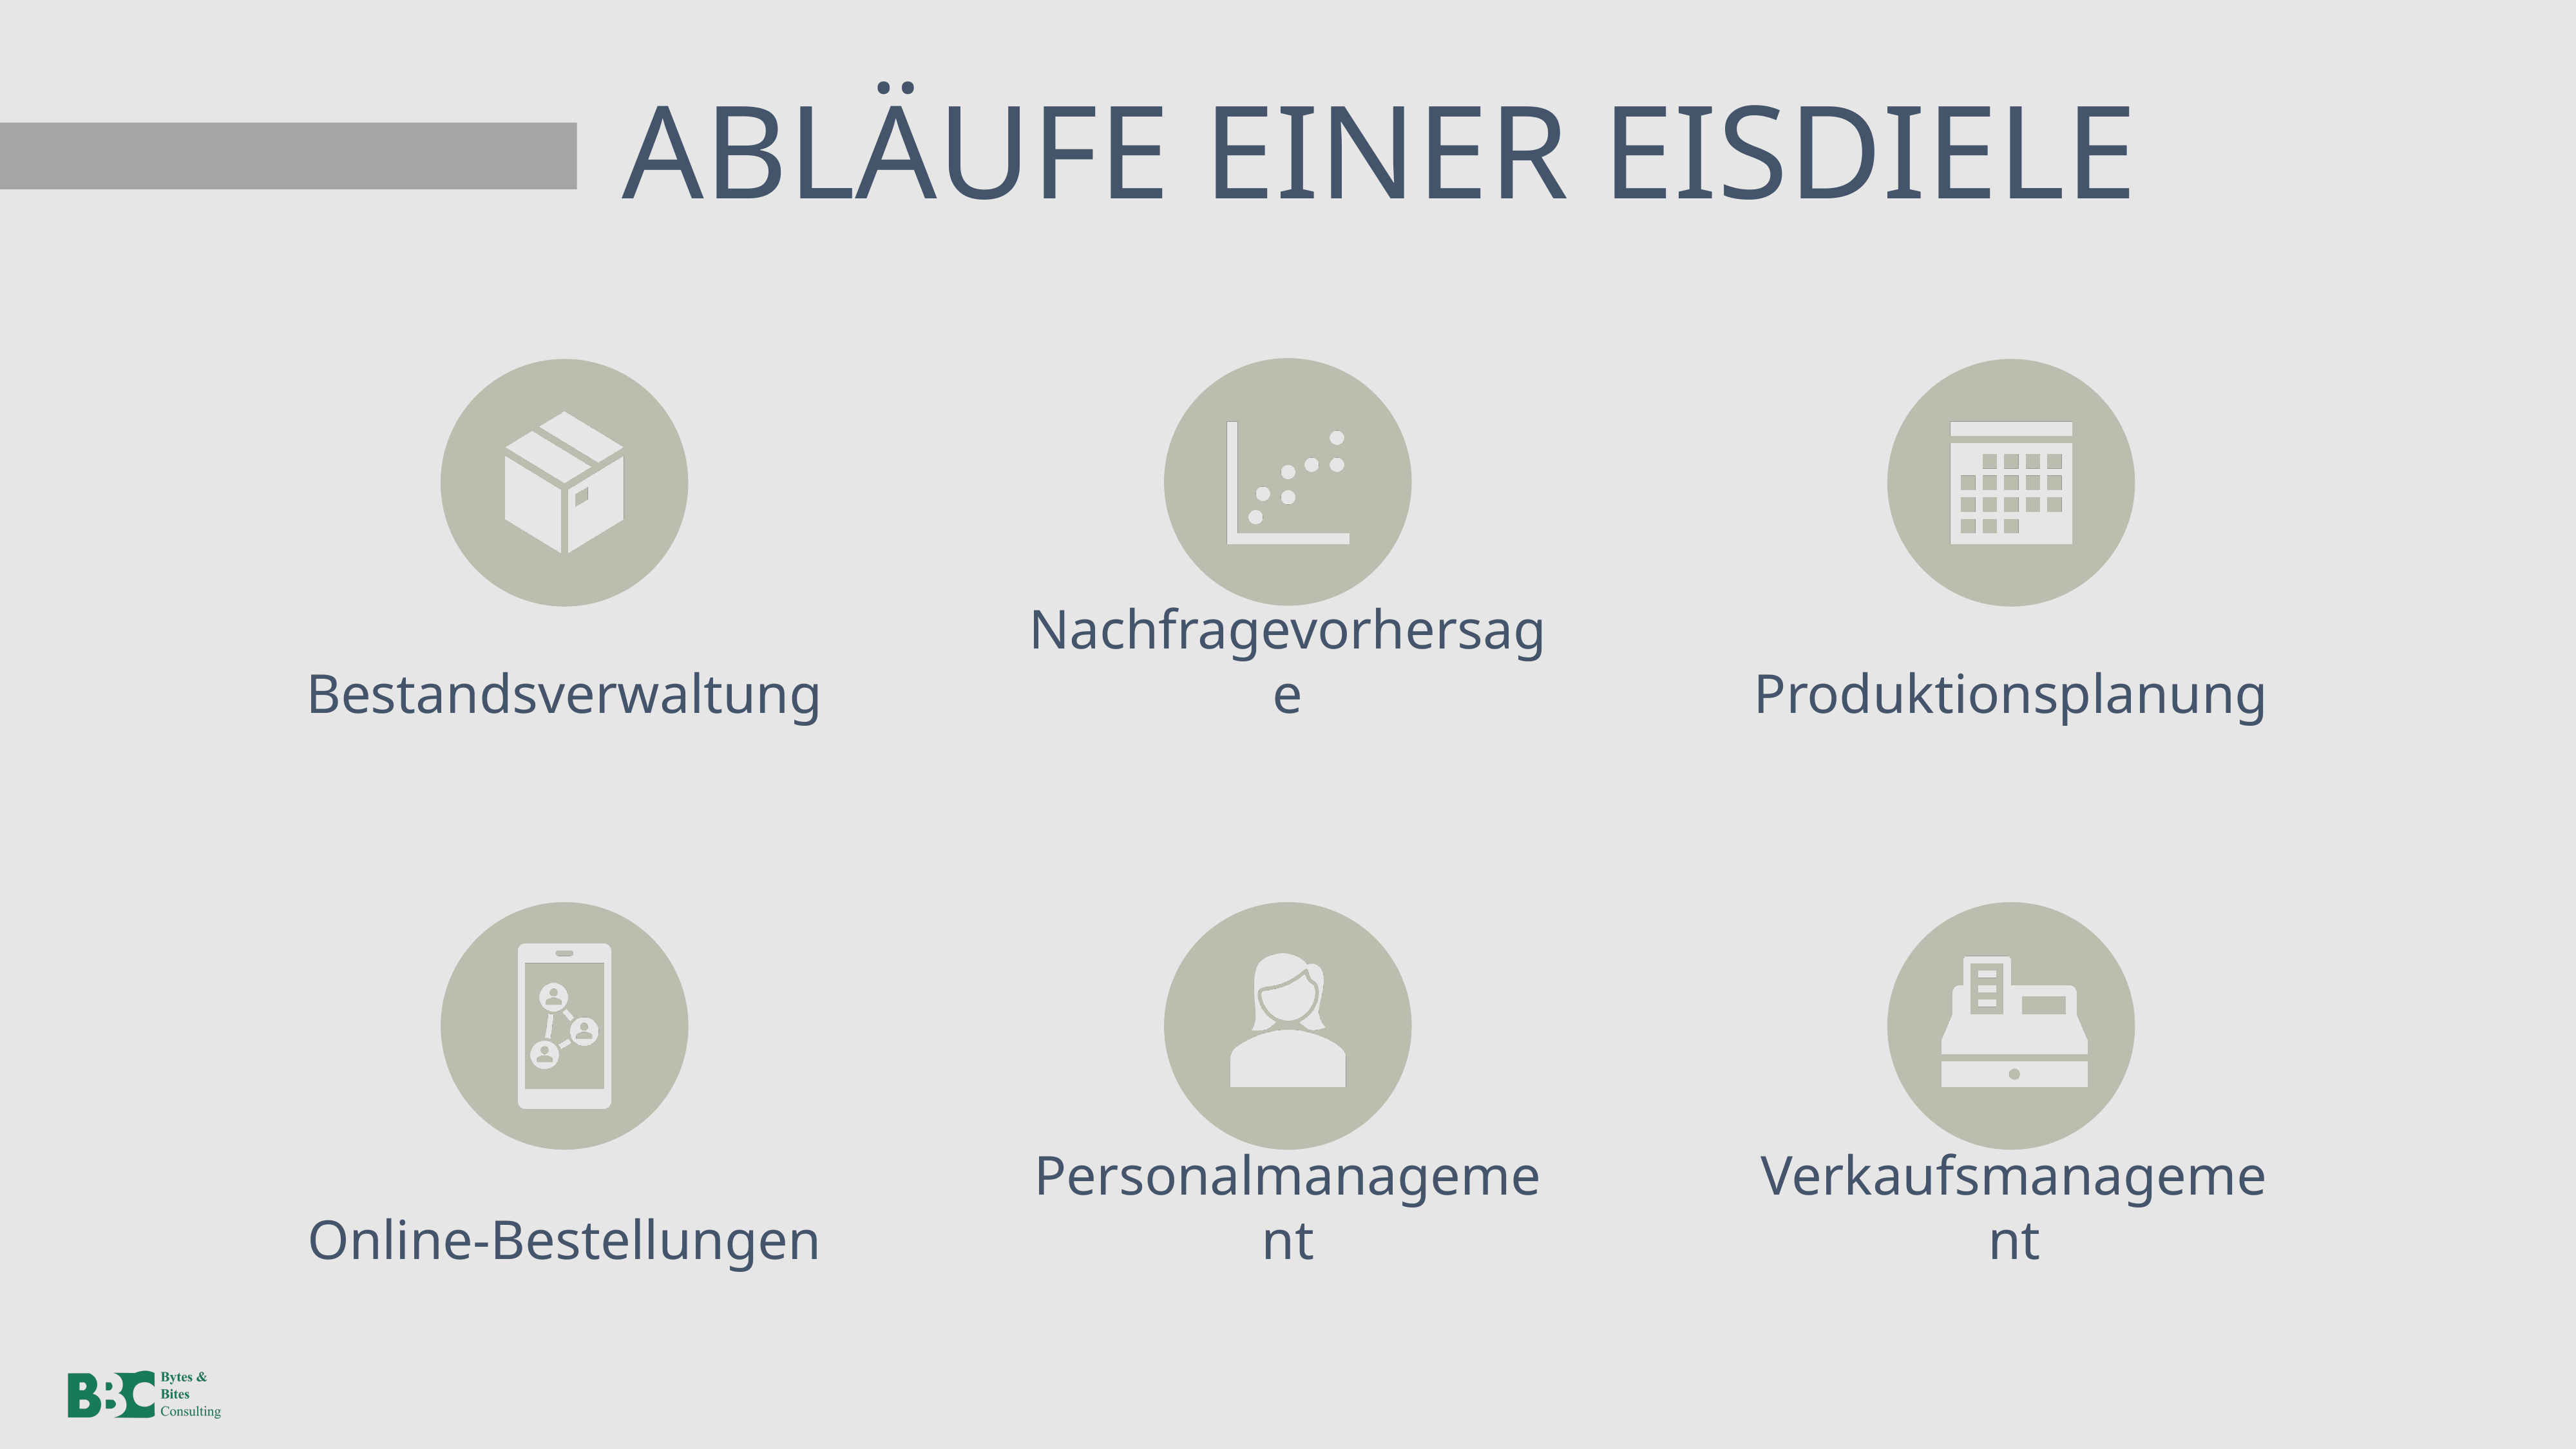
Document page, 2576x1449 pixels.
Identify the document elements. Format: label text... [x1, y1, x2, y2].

picture [1927, 938, 2102, 1112]
text_box [440, 901, 689, 1151]
text_box [1163, 357, 1413, 607]
text_box [439, 358, 689, 607]
text_box Produktionsplanung [1739, 654, 2283, 729]
picture [1201, 940, 1375, 1112]
text_box [1163, 901, 1413, 1151]
text_box ABLÄUFE EINER EISDIELE [577, 82, 2182, 231]
text_box [2102, 940, 2136, 1112]
text_box Verkaufsmanagement [1736, 1136, 2293, 1275]
picture [478, 940, 651, 1112]
picture [478, 395, 651, 569]
text_box Online-Bestellungen [292, 1200, 836, 1275]
picture [56, 1354, 236, 1436]
text_box [0, 122, 577, 190]
text_box [1886, 358, 2136, 607]
picture [1201, 396, 1375, 569]
text_box Nachfragevorhersage [1016, 590, 1560, 729]
text_box [1886, 901, 2101, 1151]
text_box Personalmanagement [1016, 1136, 1560, 1275]
picture [1925, 396, 2097, 569]
text_box Bestandsverwaltung [292, 654, 836, 729]
